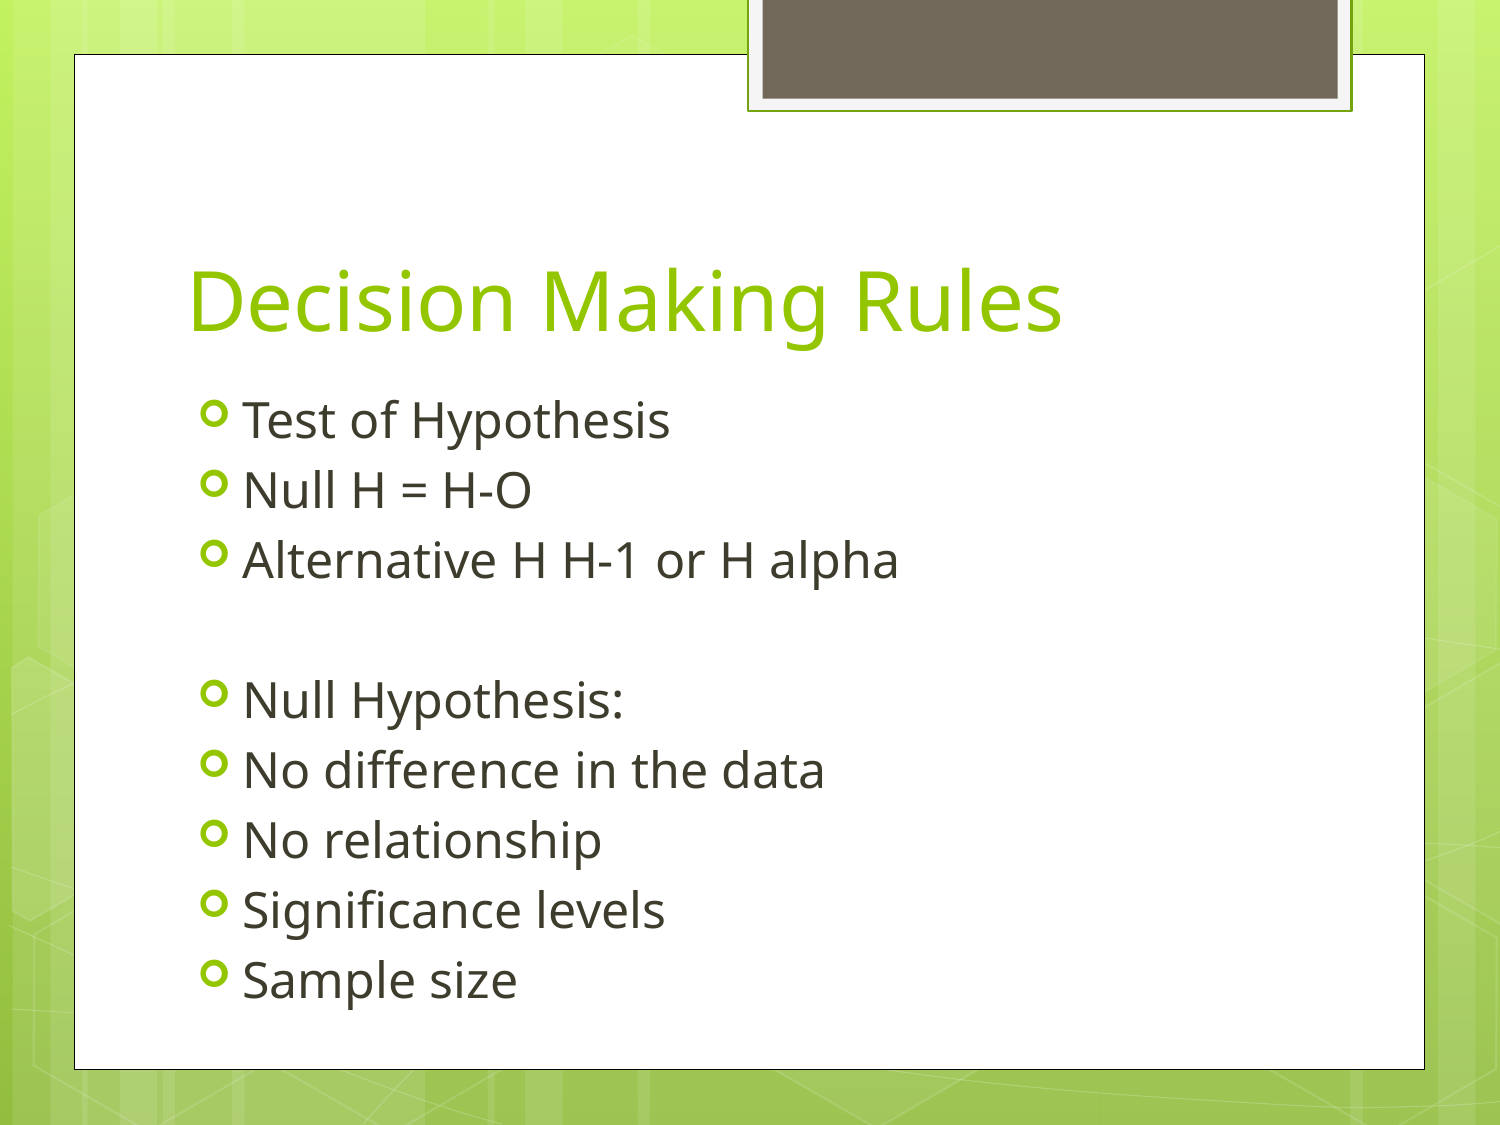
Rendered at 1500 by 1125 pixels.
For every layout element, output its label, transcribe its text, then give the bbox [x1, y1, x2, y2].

title Decision Making Rules [171, 168, 1324, 357]
list Test of Hypothesis Null H = H-O Alternative H H-1 or H alpha Null Hypothesis: No difference in the data No relationship Significance levels Sample size [171, 381, 1283, 957]
